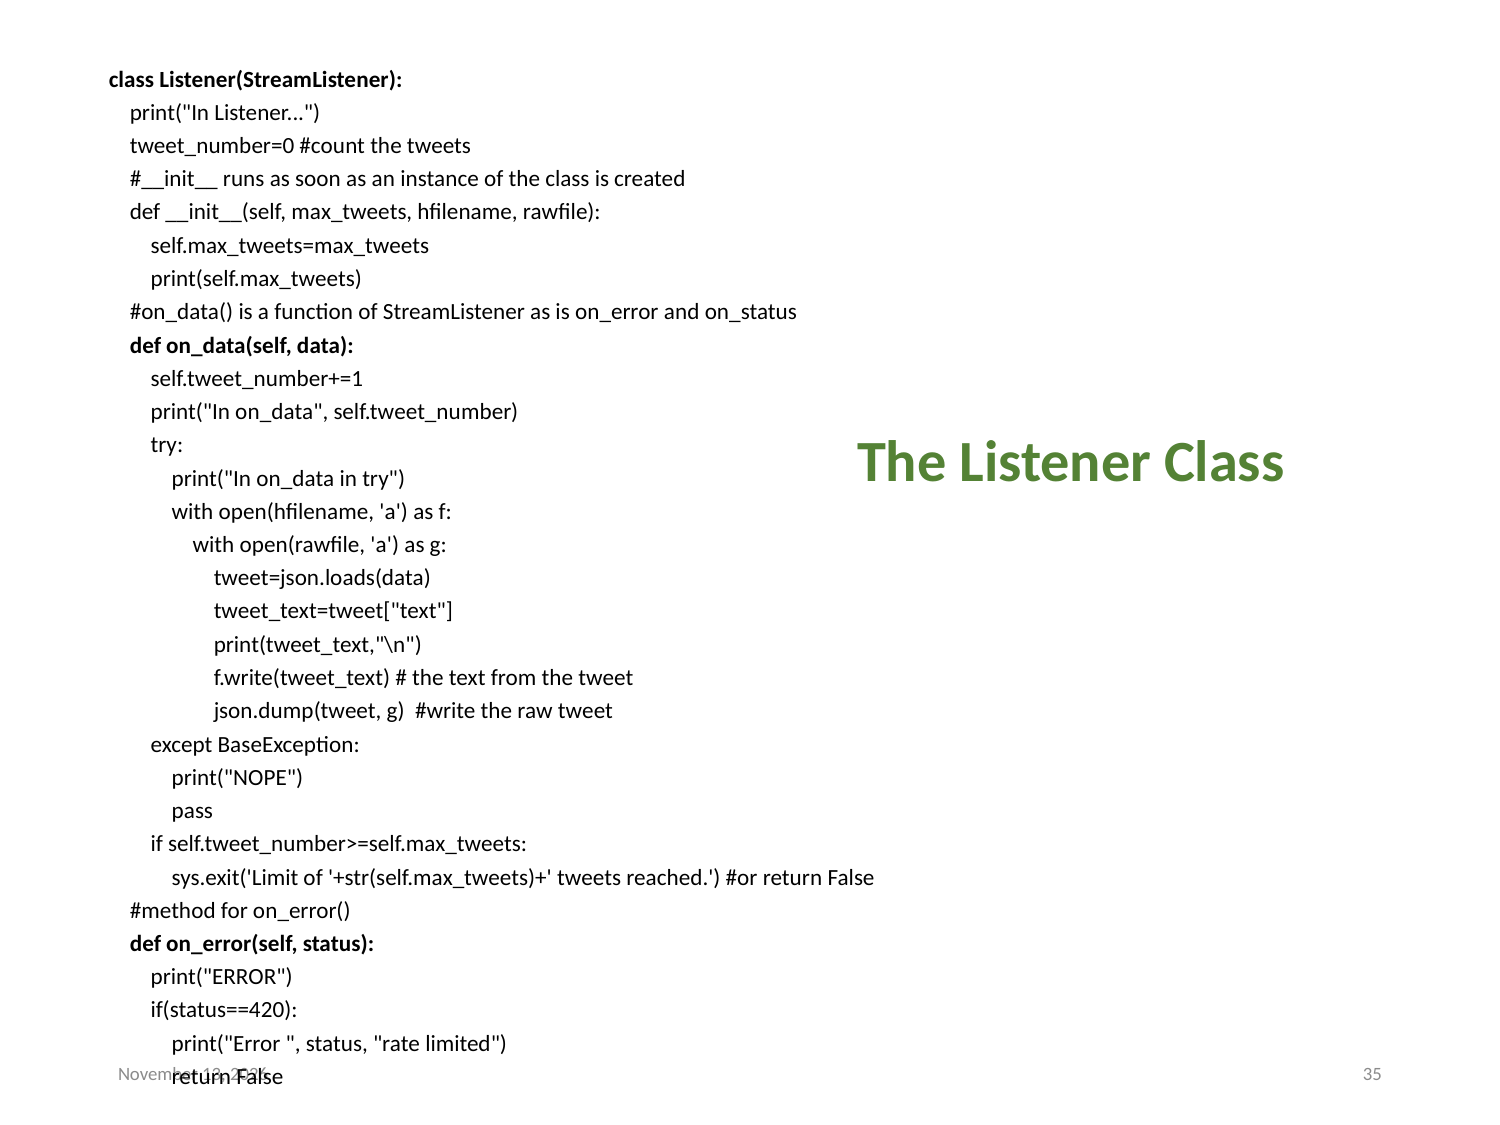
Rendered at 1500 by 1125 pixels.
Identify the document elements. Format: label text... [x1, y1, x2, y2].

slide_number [103, 1042, 441, 1103]
slide_number 35 [1059, 1042, 1397, 1103]
list class Listener(StreamListener): print("In Listener...") tweet_number=0 #count the tweets #__init__ runs as soon as an instance of the class is created def __init__(self, max_tweets, hfilename, rawfile): self.max_tweets=max_tweets print(self.max_tweets) #on_data() is a function of StreamListener as is on_error and on_status def on_data(self, data): self.tweet_number+=1 print("In on_data", self.tweet_number) try: print("In on_data in try") with open(hfilename, 'a') as f: with open(rawfile, 'a') as g: tweet=json.loads(data) tweet_text=tweet["text"] print(tweet_text,"\n") f.write(tweet_text) # the text from the tweet json.dump(tweet, g) #write the raw tweet except BaseException: print("NOPE") pass if self.tweet_number>=self.max_tweets: sys.exit('Limit of '+str(self.max_tweets)+' tweets reached.') #or return False #method for on_error() def on_error(self, status): print("ERROR") if(status==420): print("Error ", status, "rate limited") return False [78, 59, 1300, 1106]
text_box The Listener Class [842, 415, 1404, 501]
